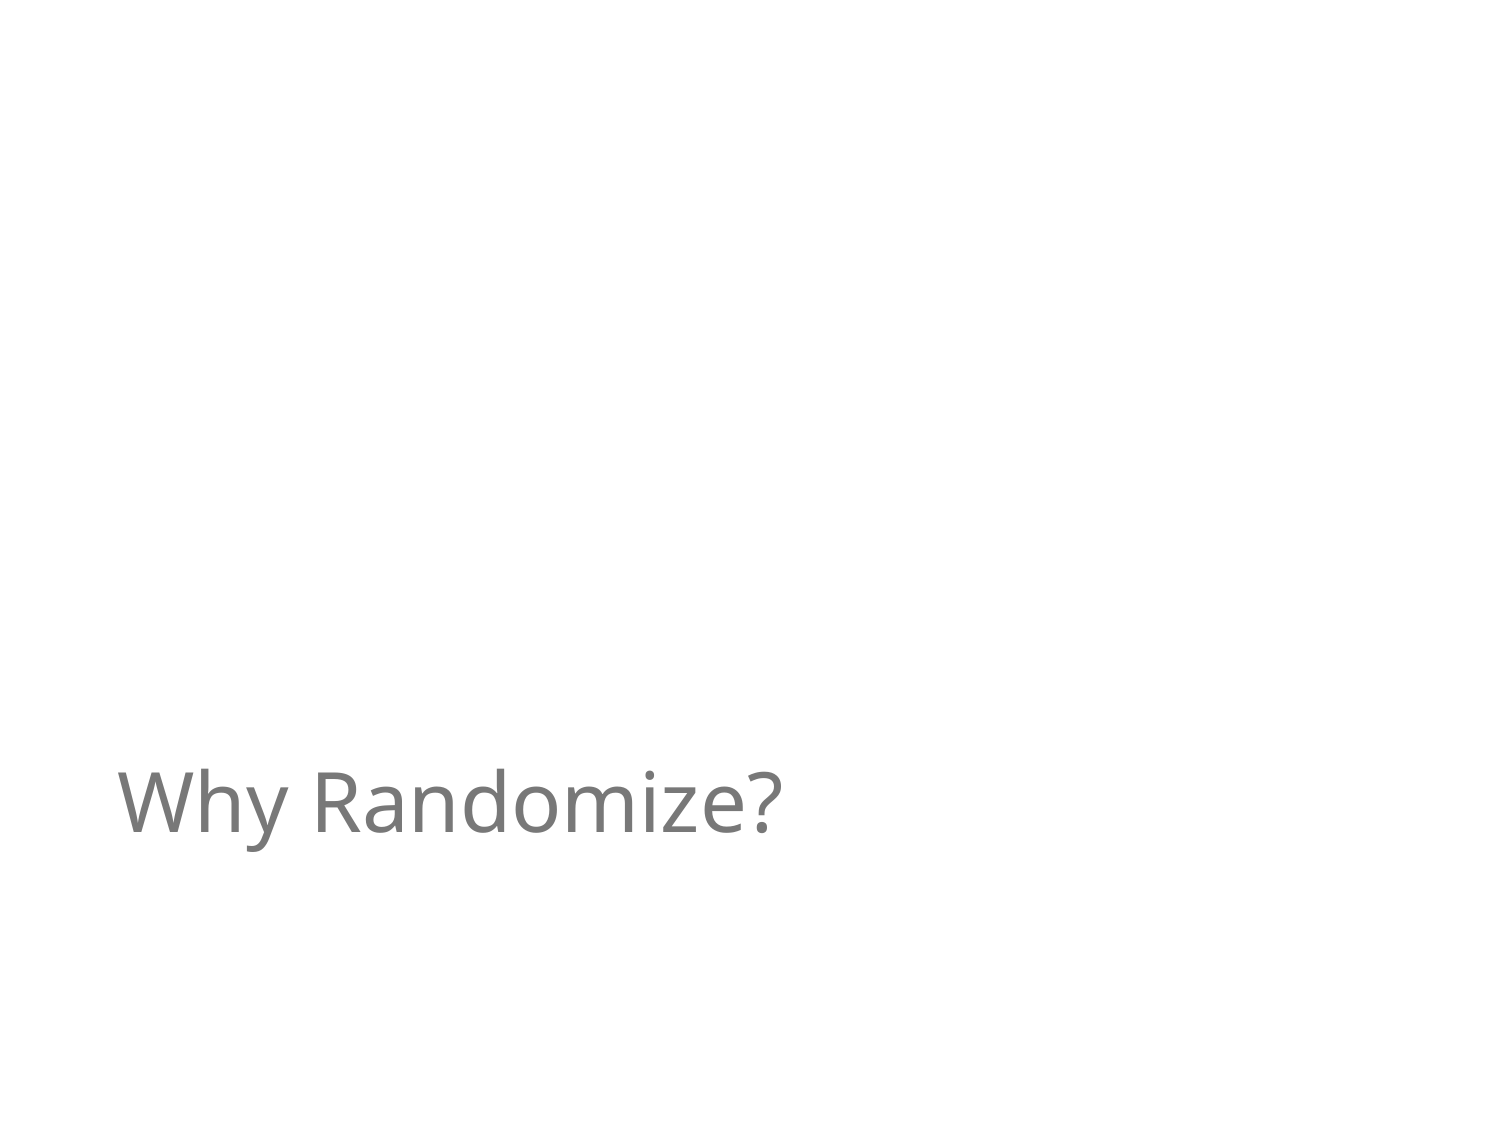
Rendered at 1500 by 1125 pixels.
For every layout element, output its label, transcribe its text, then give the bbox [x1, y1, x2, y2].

list Why Randomize? [102, 752, 1397, 999]
